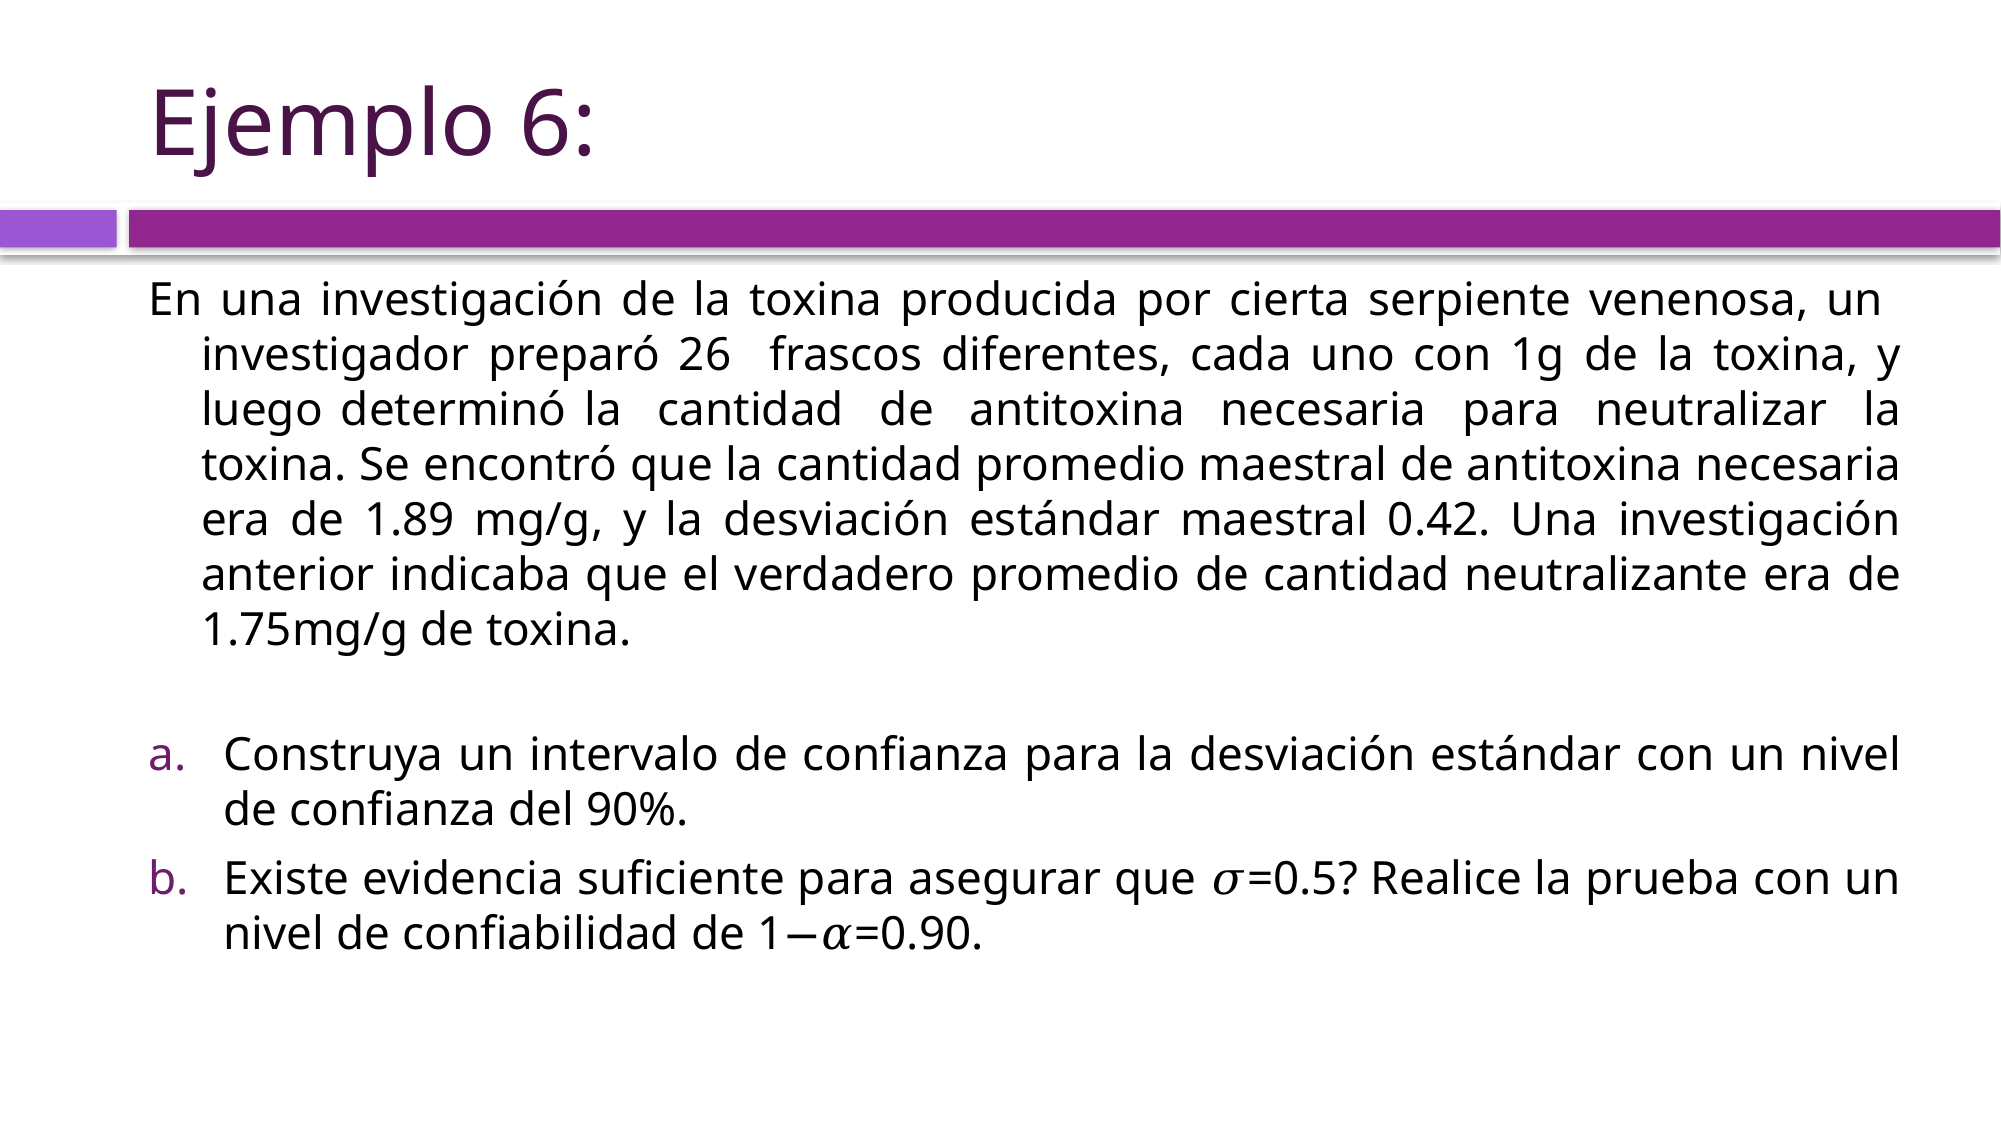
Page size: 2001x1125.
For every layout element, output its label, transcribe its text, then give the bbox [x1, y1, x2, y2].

title Ejemplo 6: [133, 37, 1918, 200]
list En una investigación de la toxina producida por cierta serpiente venenosa, un investigador preparó 26 frascos diferentes, cada uno con 1g de la toxina, y luego determinó la cantidad de antitoxina necesaria para neutralizar la toxina. Se encontró que la cantidad promedio maestral de antitoxina necesaria era de 1.89 mg/g, y la desviación estándar maestral 0.42. Una investigación anterior indicaba que el verdadero promedio de cantidad neutralizante era de 1.75mg/g de toxina. Construya un intervalo de confianza para la desviación estándar con un nivel de confianza del 90%. Existe evidencia suficiente para asegurar que 𝜎=0.5? Realice la prueba con un nivel de confiabilidad de 1−𝛼=0.90. [133, 262, 1918, 1000]
